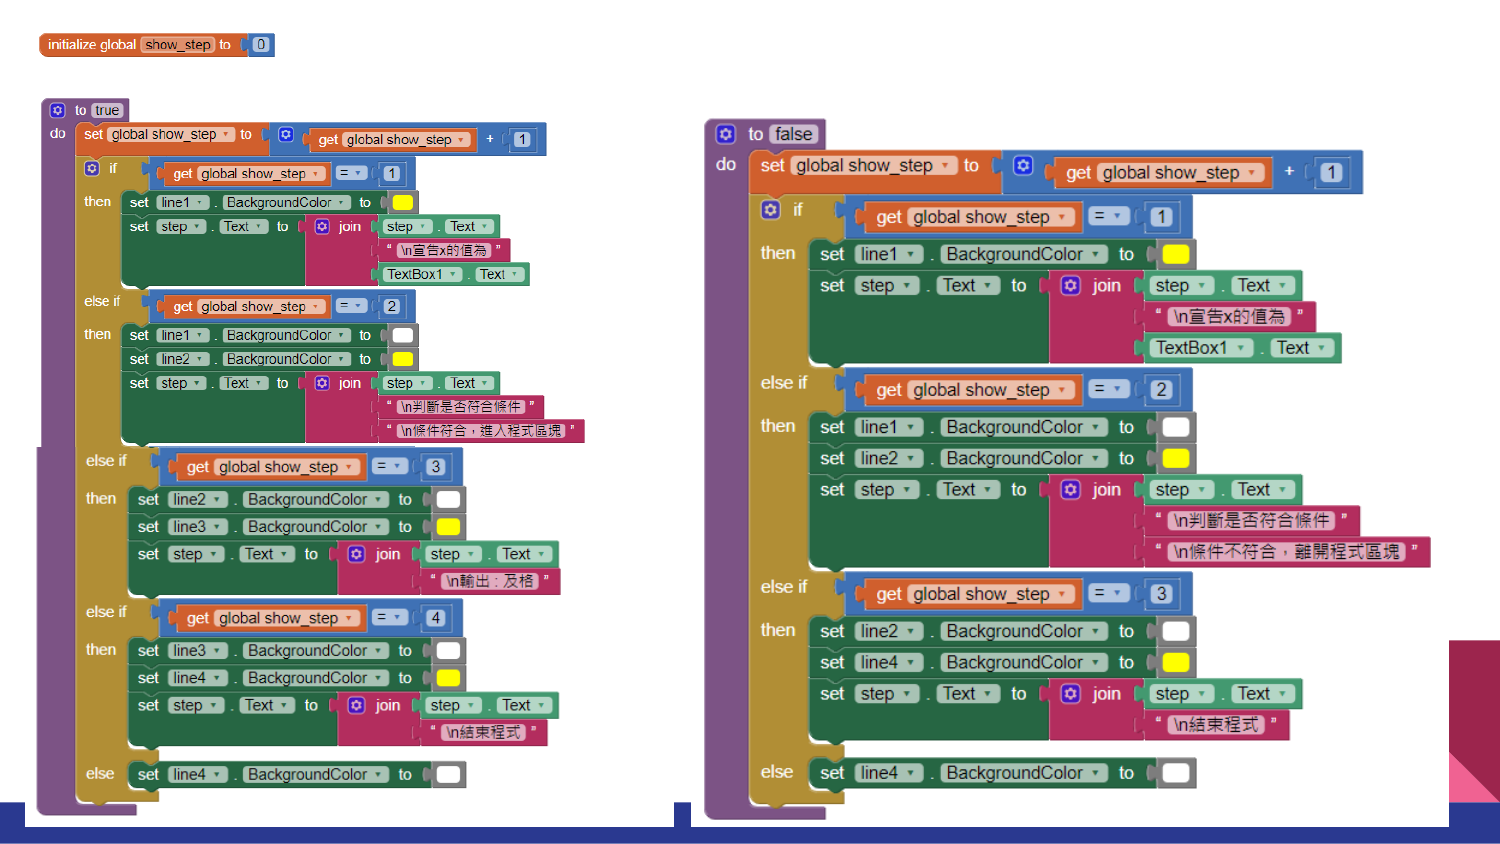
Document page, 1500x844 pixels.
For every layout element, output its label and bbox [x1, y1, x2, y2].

picture [25, 13, 674, 827]
picture [691, 102, 1450, 828]
